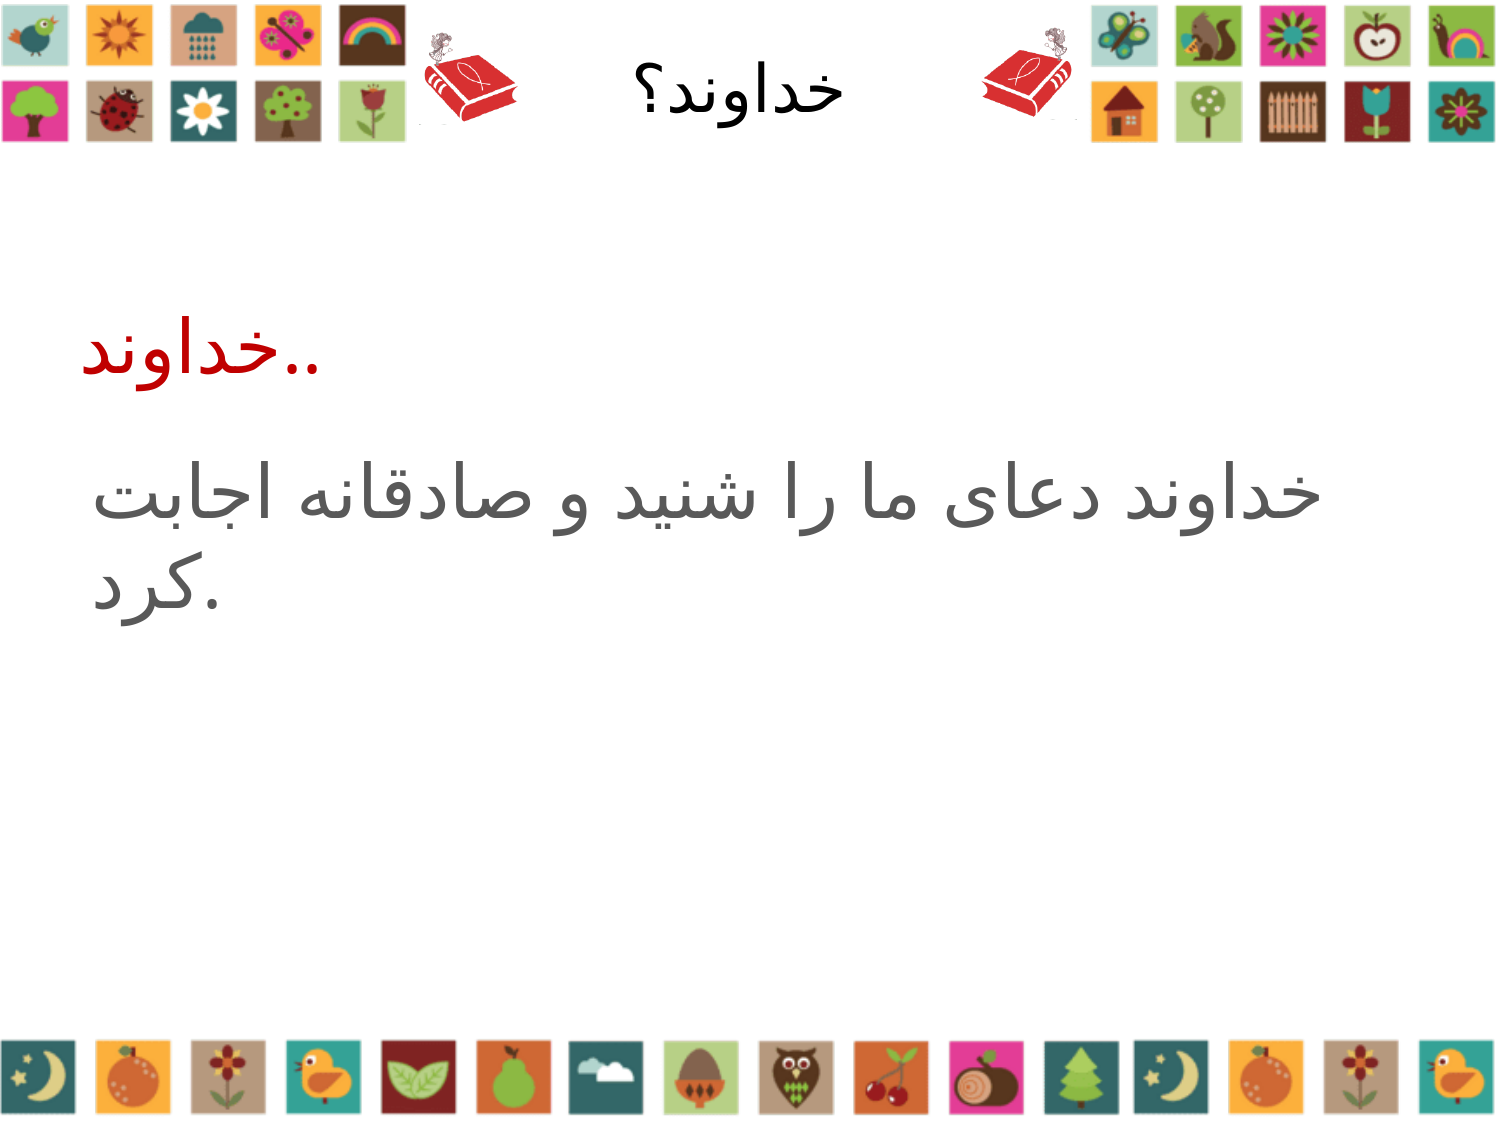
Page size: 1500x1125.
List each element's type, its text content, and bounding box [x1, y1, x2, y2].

text_box خداوند؟ [544, 38, 1078, 134]
text_box خداوند.. [64, 290, 1412, 396]
picture [950, 3, 1500, 150]
text_box خداوند دعای ما را شنید و صادقانه اجابت کرد. [76, 436, 1424, 632]
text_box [0, 1028, 1500, 1118]
picture [0, 3, 550, 150]
